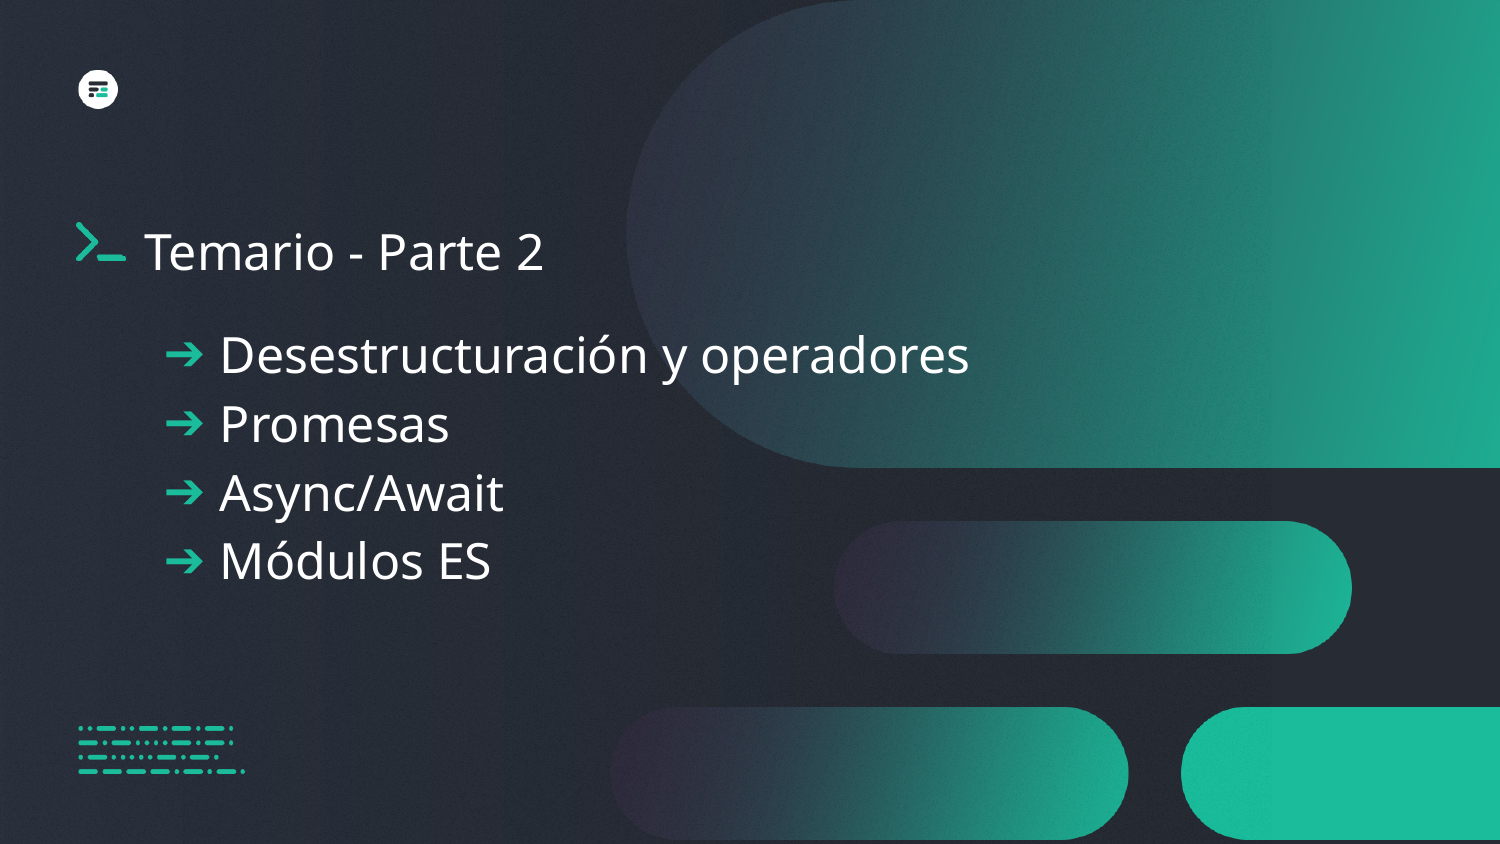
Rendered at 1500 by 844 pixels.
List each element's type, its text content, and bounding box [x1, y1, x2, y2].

subtitle Temario - Parte 2 Desestructuración y operadores Promesas Async/Await Módulos ES [129, 196, 1429, 734]
picture [0, 0, 1500, 844]
